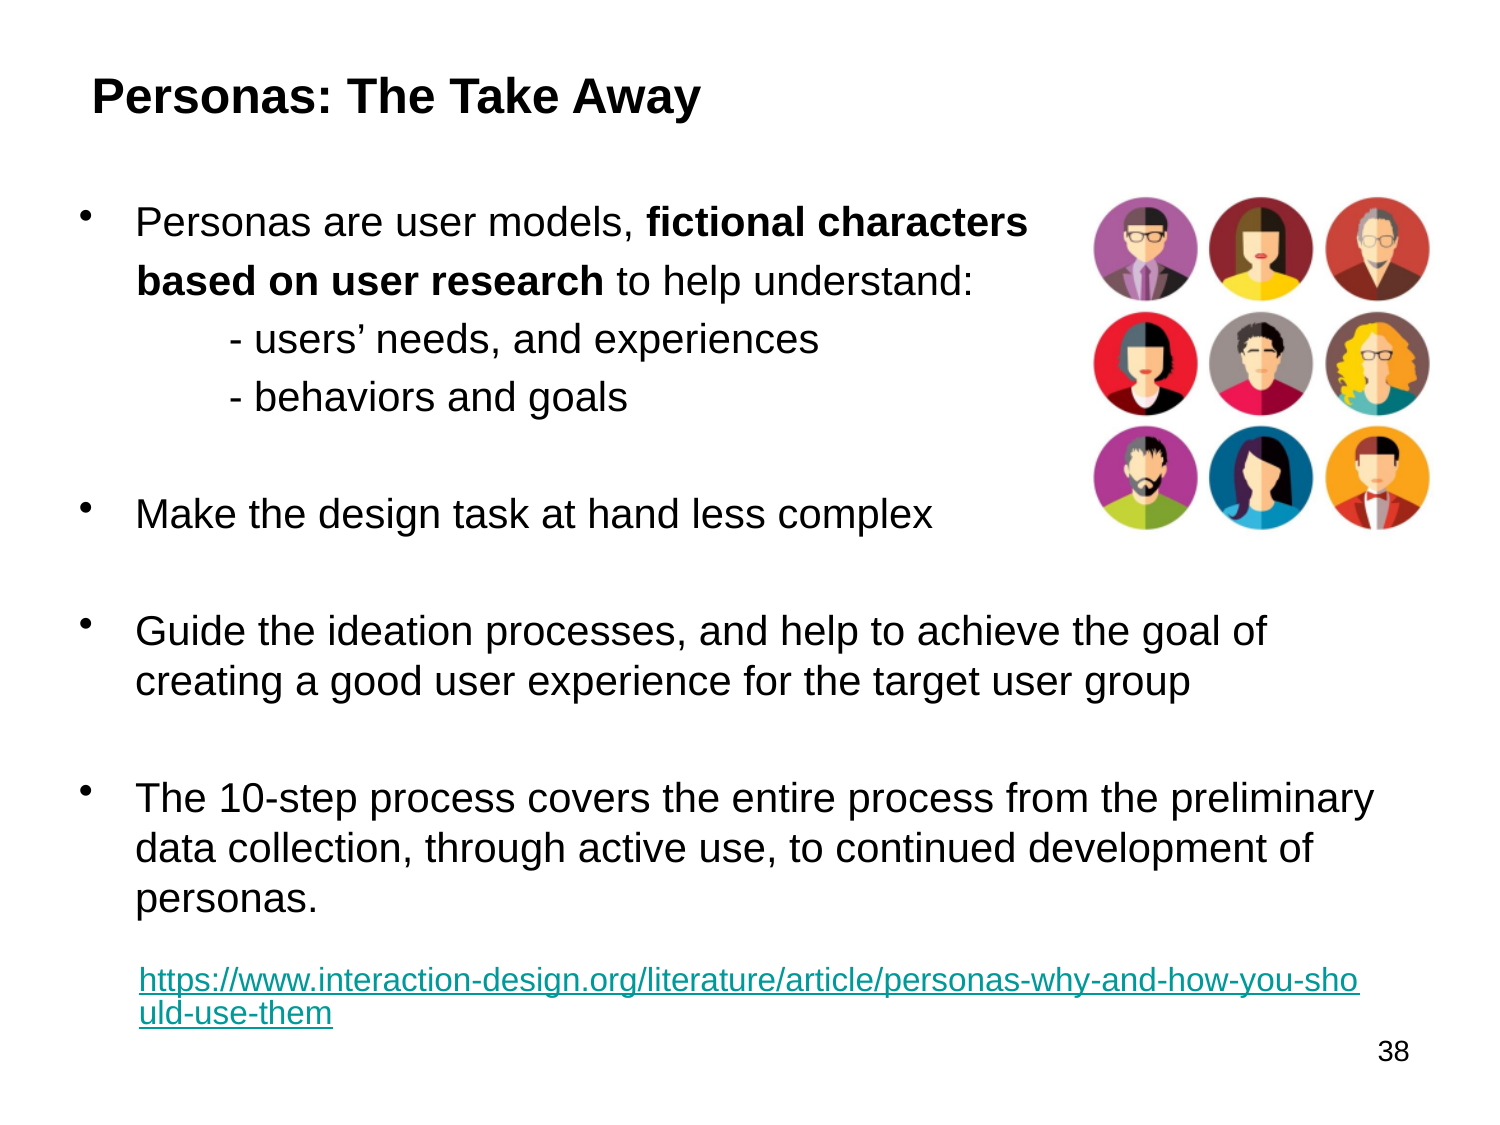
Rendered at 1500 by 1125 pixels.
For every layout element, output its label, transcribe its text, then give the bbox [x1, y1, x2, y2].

list Personas are user models, fictional characters based on user research to help understand: - users’ needs, and experiences - behaviors and goals Make the design task at hand less complex Guide the ideation processes, and help to achieve the goal of creating a good user experience for the target user group The 10-step process covers the entire process from the preliminary data collection, through active use, to continued development of personas. [63, 187, 1431, 1074]
title Personas: The Take Away [76, 0, 1427, 187]
slide_number 38 [1074, 1024, 1425, 1103]
text_box https://www.interaction-design.org/literature/article/personas-why-and-how-you-should-use-them [123, 950, 1376, 1006]
picture [1078, 159, 1463, 563]
